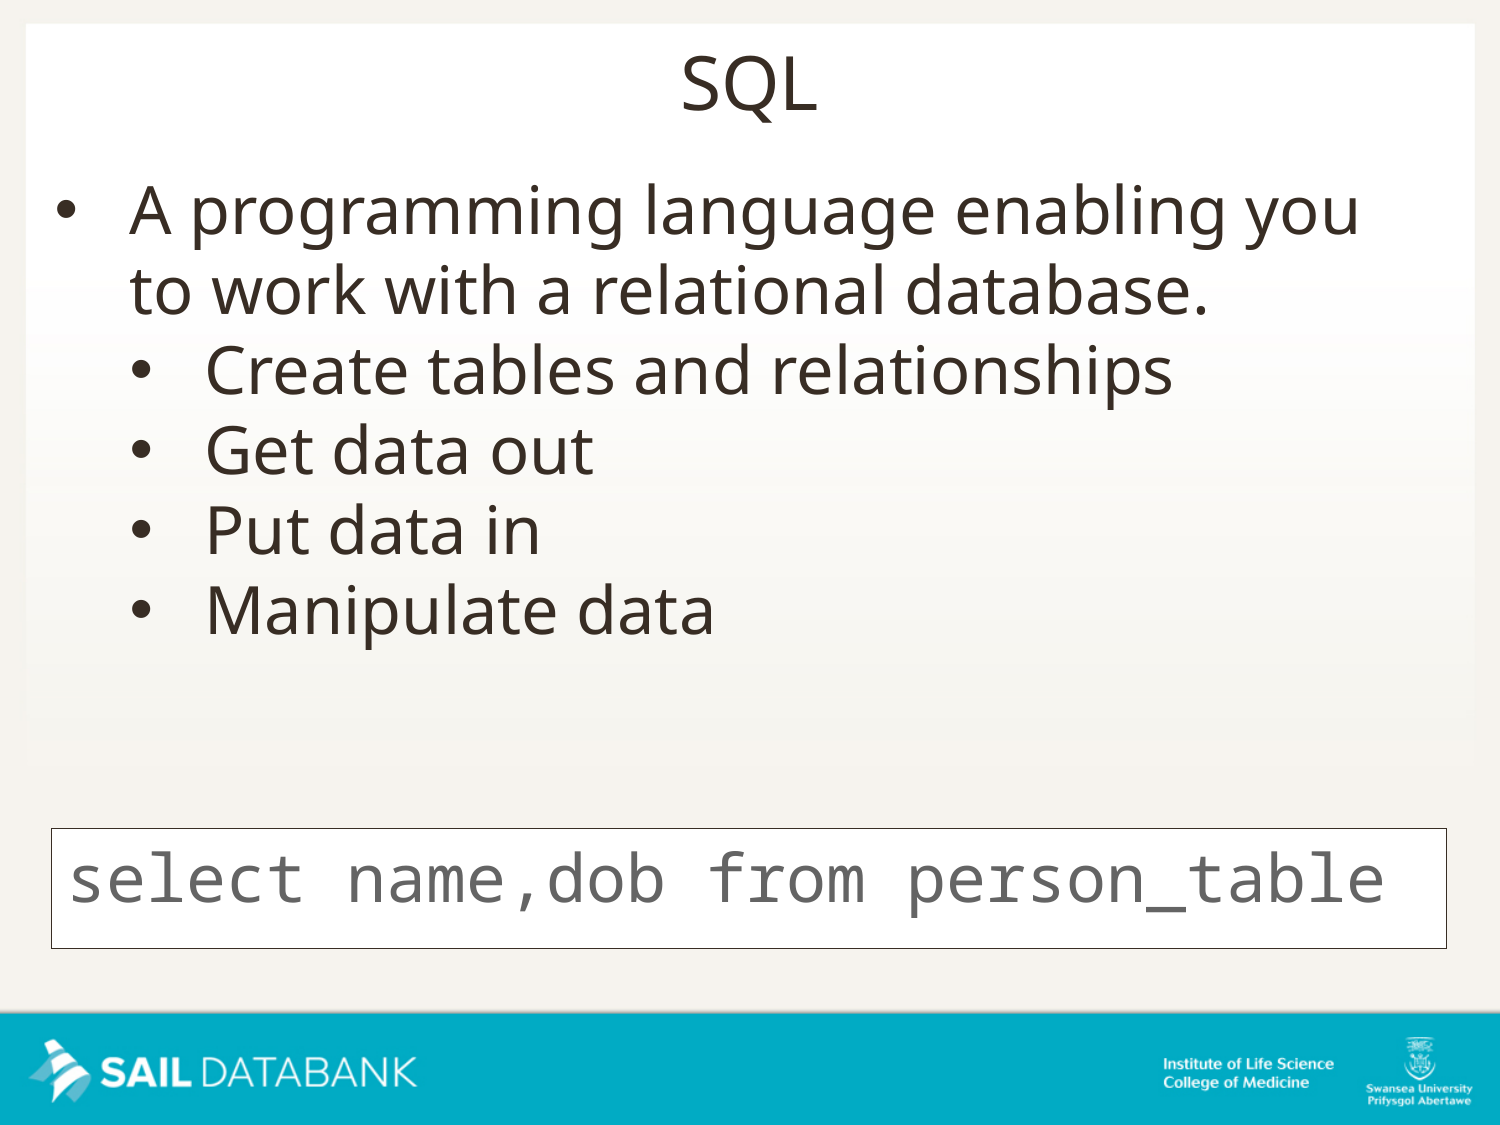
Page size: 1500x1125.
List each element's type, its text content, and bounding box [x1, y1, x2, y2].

text_box A programming language enabling you to work with a relational database. Create tables and relationships Get data out Put data in Manipulate data [39, 160, 1459, 896]
picture [0, 161, 1500, 1125]
text_box select name,dob from person_table [51, 828, 1447, 949]
title SQL [0, 0, 1500, 161]
